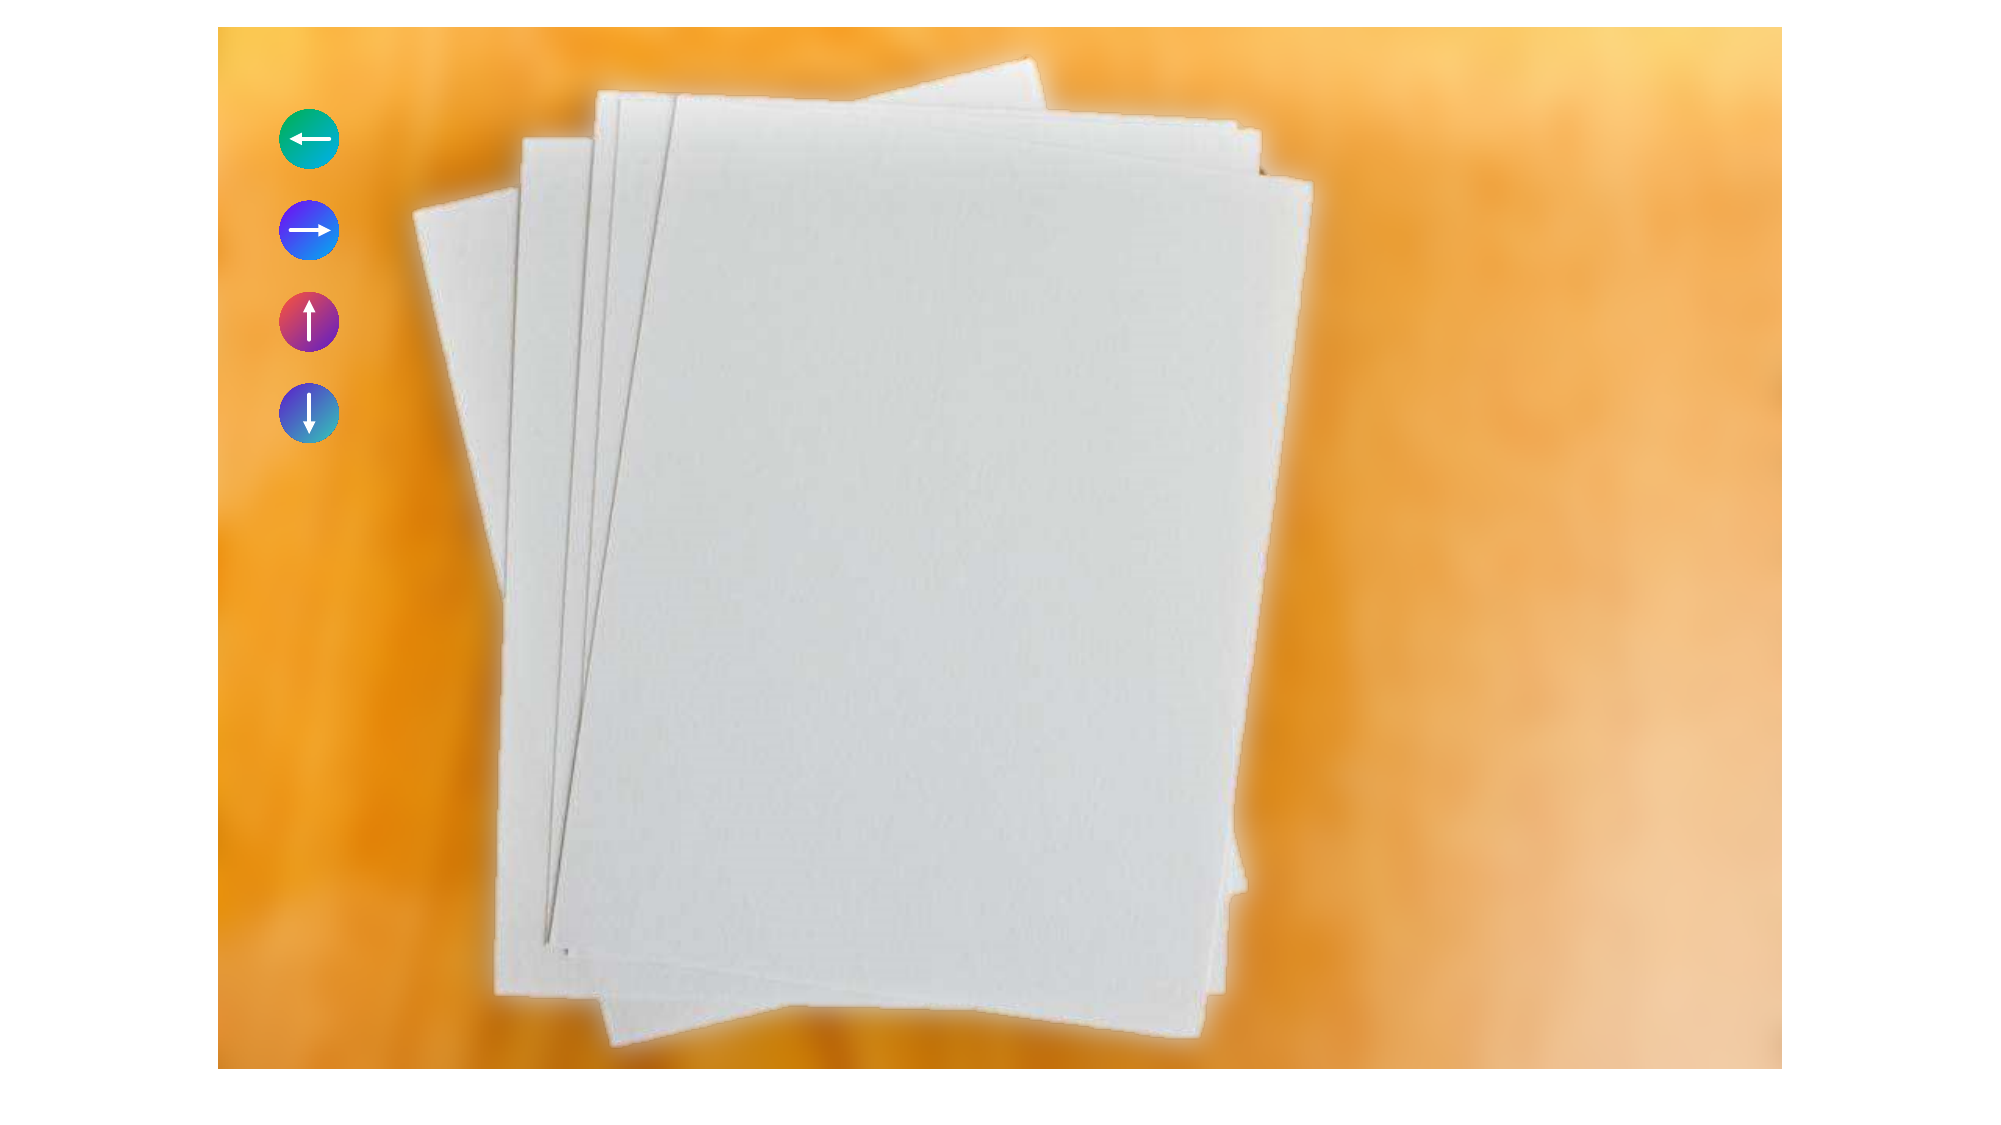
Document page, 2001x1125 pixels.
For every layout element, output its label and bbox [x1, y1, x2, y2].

picture [218, 27, 1782, 1069]
